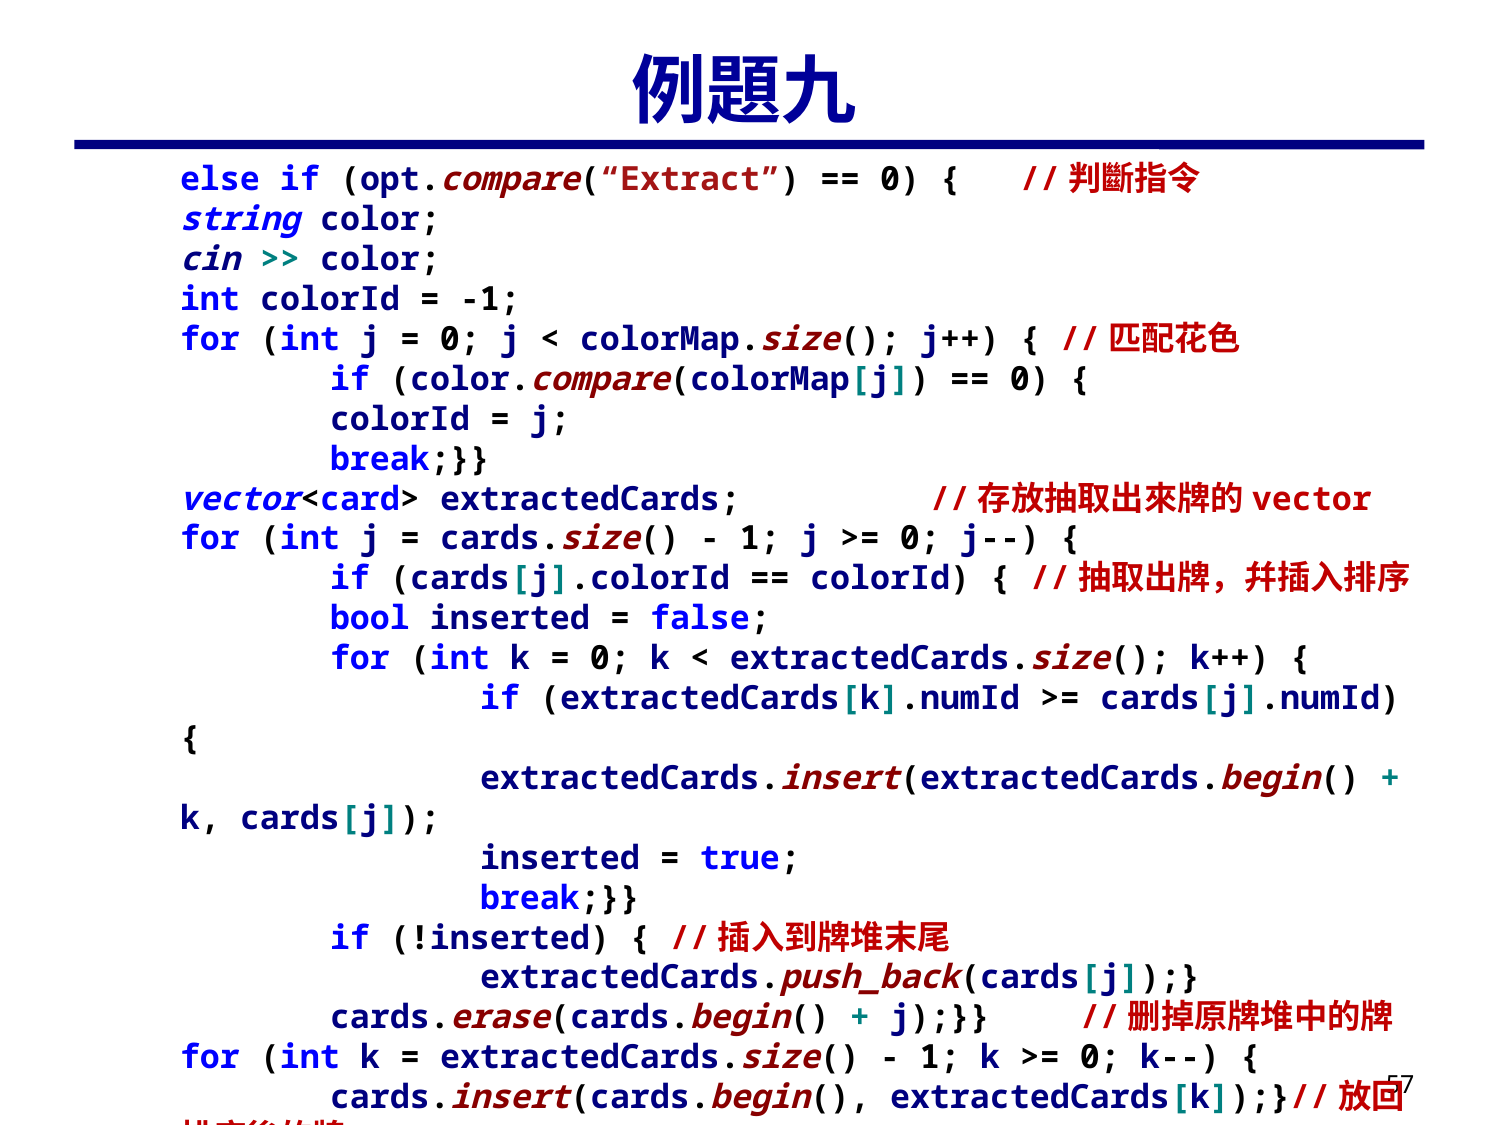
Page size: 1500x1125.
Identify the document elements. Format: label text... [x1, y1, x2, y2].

title 例題九 [50, 24, 1438, 150]
text_box else if (opt.compare(“Extract”) == 0) { //判斷指令 string color; cin >> color; int colorId = -1; for (int j = 0; j < colorMap.size(); j++) { //匹配花色 if (color.compare(colorMap[j]) == 0) { colorId = j; break;}} vector<card> extractedCards; //存放抽取出來牌的vector for (int j = cards.size() - 1; j >= 0; j--) { if (cards[j].colorId == colorId) { //抽取出牌，幷插入排序 bool inserted = false; for (int k = 0; k < extractedCards.size(); k++) { if (extractedCards[k].numId >= cards[j].numId) { extractedCards.insert(extractedCards.begin() + k, cards[j]); inserted = true; break;}} if (!inserted) { //插入到牌堆末尾 extractedCards.push_back(cards[j]);} cards.erase(cards.begin() + j);}} //删掉原牌堆中的牌 for (int k = extractedCards.size() - 1; k >= 0; k--) { cards.insert(cards.begin(), extractedCards[k]);}//放回排序後的牌 extractedCards.clear();} //釋放vector [165, 149, 1438, 1125]
